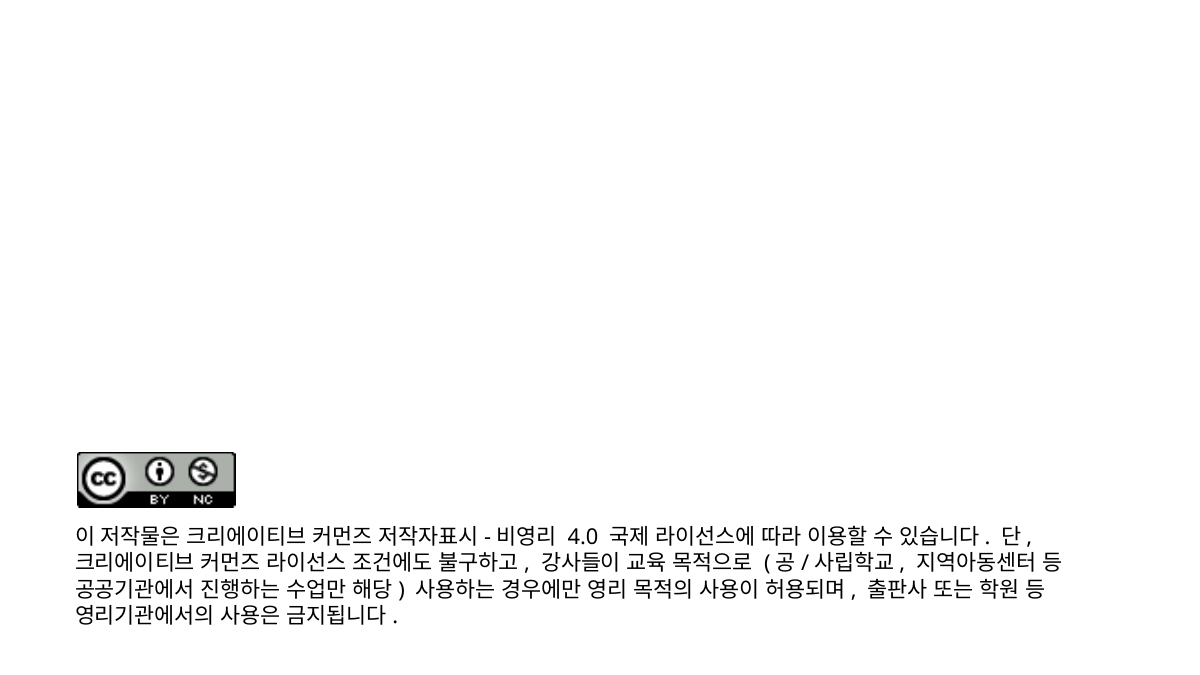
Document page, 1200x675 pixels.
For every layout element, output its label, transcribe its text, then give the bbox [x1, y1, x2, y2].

picture [77, 452, 236, 508]
text_box 이 저작물은 크리에이티브 커먼즈 저작자표시-비영리 4.0 국제 라이선스에 따라 이용할 수 있습니다. 단, 크리에이티브 커먼즈 라이선스 조건에도 불구하고, 강사들이 교육 목적으로 (공/사립학교, 지역아동센터 등 공공기관에서 진행하는 수업만 해당) 사용하는 경우에만 영리 목적의 사용이 허용되며, 출판사 또는 학원 등 영리기관에서의 사용은 금지됩니다. [60, 515, 1140, 662]
